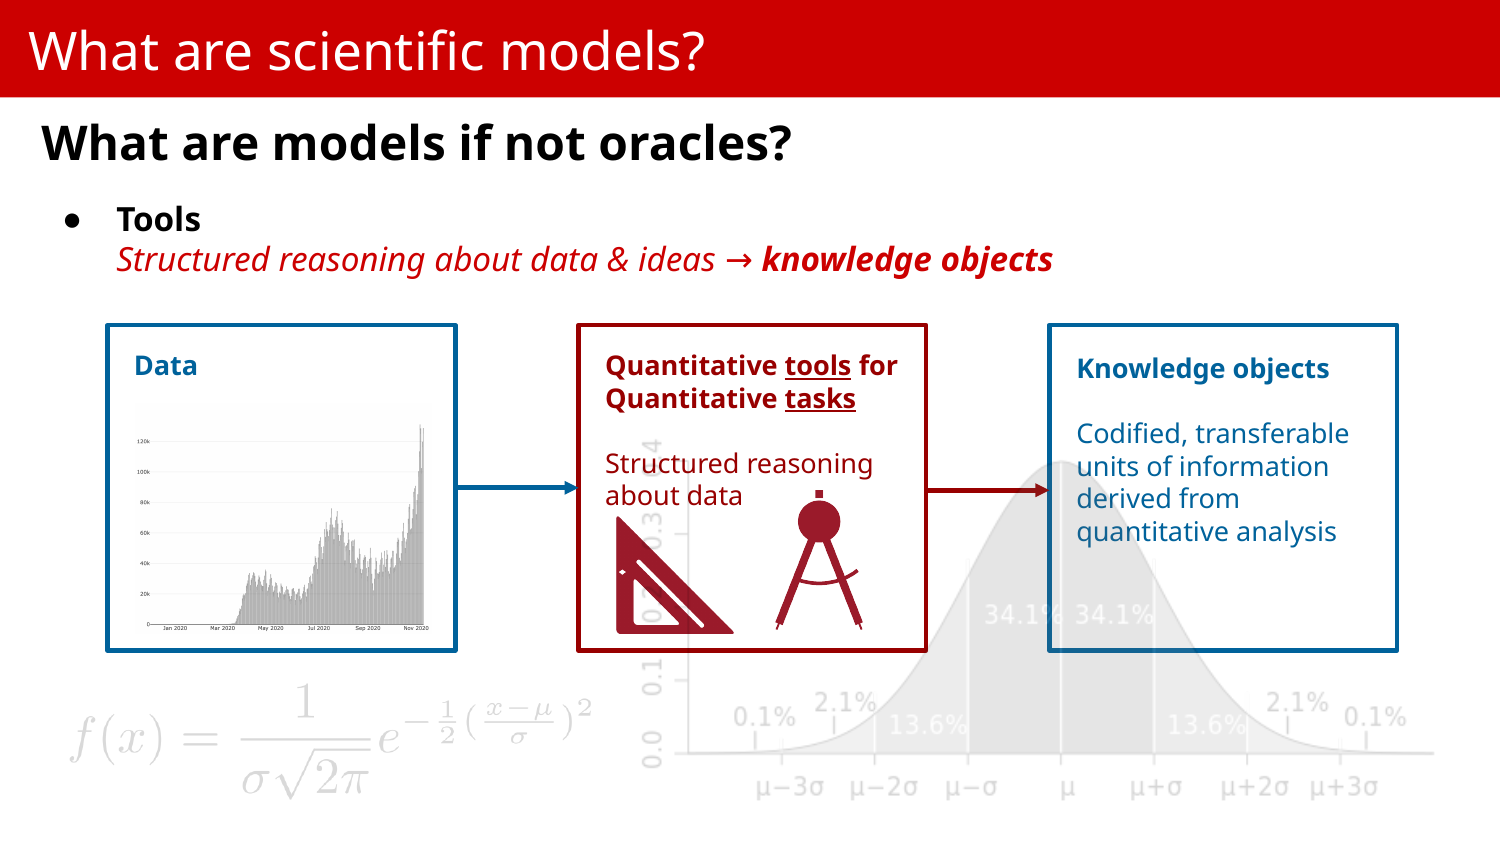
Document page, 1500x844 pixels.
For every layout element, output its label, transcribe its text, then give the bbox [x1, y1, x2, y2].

text_box [578, 325, 927, 651]
title What are models if not oracles? [26, 98, 1453, 183]
text_box [0, 0, 1500, 98]
title What are scientific models? [13, 2, 1412, 97]
picture [69, 683, 591, 800]
picture [135, 403, 433, 634]
text_box Data [118, 333, 444, 397]
text_box [107, 325, 456, 651]
title Tools Structured reasoning about data & ideas → knowledge objects [26, 183, 1469, 278]
text_box [1049, 325, 1398, 418]
text_box Knowledge objects Codified, transferable units of information derived from quantitative analysis [1061, 336, 1386, 418]
picture [616, 419, 1441, 825]
text_box Quantitative tools for Quantitative tasks Structured reasoning about data [590, 333, 927, 527]
